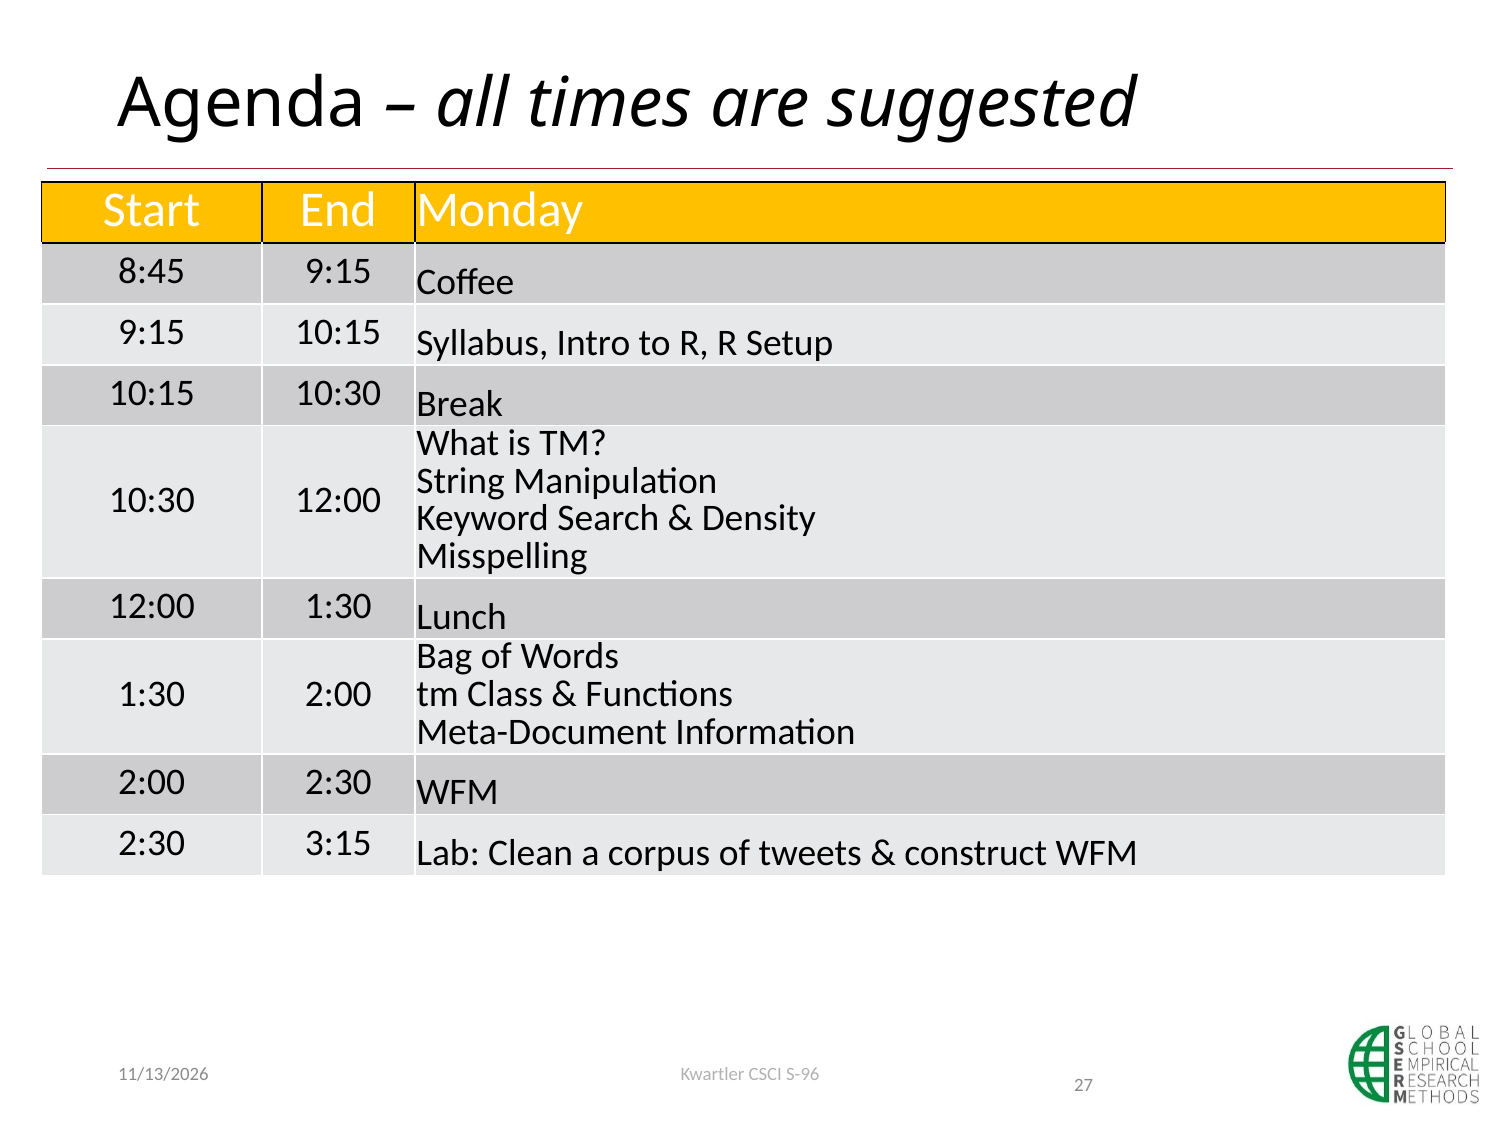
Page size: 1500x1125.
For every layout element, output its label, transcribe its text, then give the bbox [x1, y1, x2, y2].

table_cell 2:00 [263, 640, 414, 753]
table_cell 10:15 [42, 366, 261, 425]
table_cell What is TM? String Manipulation Keyword Search & Density Misspelling [416, 426, 1445, 577]
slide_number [103, 1042, 441, 1103]
table_cell 9:15 [42, 305, 261, 364]
table_cell Lab: Clean a corpus of tweets & construct WFM [416, 815, 1445, 875]
title Agenda – all times are suggested [103, 59, 1397, 157]
picture [1342, 1017, 1500, 1106]
table_cell 2:30 [42, 815, 261, 875]
table_cell Bag of Words tm Class & Functions Meta-Document Information [416, 640, 1445, 753]
table_cell Break [416, 366, 1445, 425]
table_cell 12:00 [263, 426, 414, 577]
table_cell 8:45 [42, 244, 261, 303]
table_cell 10:30 [263, 366, 414, 425]
table_cell 9:15 [263, 244, 414, 303]
table_cell WFM [416, 755, 1445, 814]
table_cell 1:30 [263, 579, 414, 638]
table_cell Syllabus, Intro to R, R Setup [416, 305, 1445, 364]
table_header Monday [416, 183, 1445, 242]
table_cell 10:15 [263, 305, 414, 364]
footer Kwartler CSCI S-96 [496, 1042, 1004, 1103]
table_cell 2:00 [42, 755, 261, 814]
table_header Start [42, 183, 261, 242]
table_cell Coffee [416, 244, 1445, 303]
table_cell Lunch [416, 579, 1445, 638]
table_header End [263, 183, 414, 242]
table_cell 3:15 [263, 815, 414, 875]
table_cell 12:00 [42, 579, 261, 638]
table_cell 1:30 [42, 640, 261, 753]
table_cell 10:30 [42, 426, 261, 577]
table_cell 2:30 [263, 755, 414, 814]
slide_number 27 [1059, 1042, 1200, 1103]
